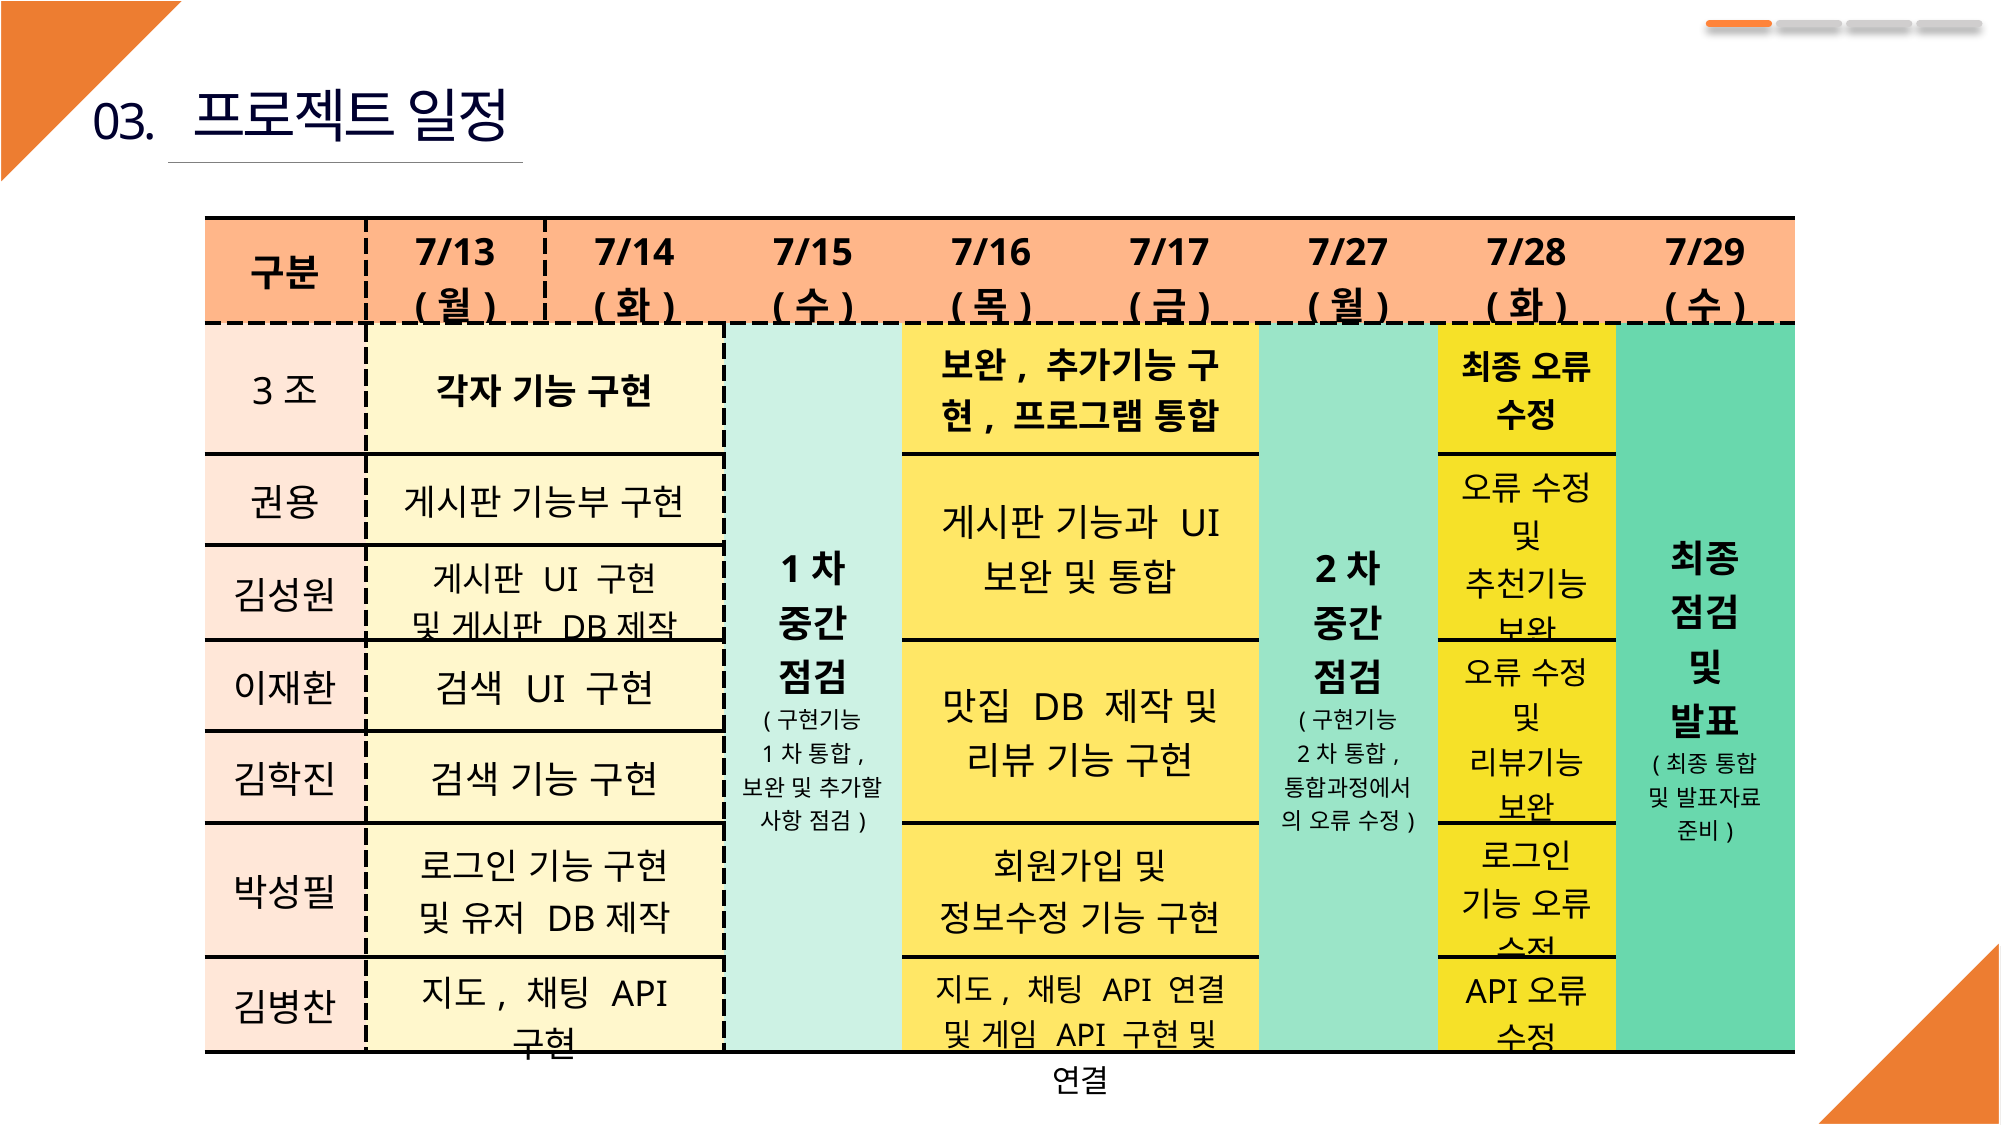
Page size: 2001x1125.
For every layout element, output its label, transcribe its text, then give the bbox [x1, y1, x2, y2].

table_cell 3조 [205, 323, 366, 452]
table_cell 2차 중간 점검 (구현기능 2차 통합, 통합과정에서의 오류 수정) [1259, 323, 1438, 1050]
table_header 7/29(수) [1616, 220, 1795, 323]
table_cell 로그인 기능 오류 수정 [1438, 825, 1616, 955]
table_cell 회원가입 및 정보수정 기능 구현 [902, 825, 1259, 955]
table_header 7/15(수) [724, 220, 902, 323]
table_header 7/17(금) [1080, 220, 1259, 323]
table_cell 오류 수정 및 추천기능 보완 [1438, 456, 1616, 638]
table_cell 오류 수정 및 리뷰기능 보완 [1438, 642, 1616, 821]
table_cell 김성원 [205, 547, 366, 638]
table_cell 게시판 UI 구현 및 게시판 DB제작 [366, 547, 724, 638]
table_cell 검색 UI 구현 [366, 642, 724, 729]
table_cell API오류 수정 [1438, 959, 1616, 1050]
table_cell 보완, 추가기능 구현, 프로그램 통합 [902, 323, 1259, 452]
table_cell 김병찬 [205, 959, 366, 1050]
table_cell 이재환 [205, 642, 366, 729]
text_box 프로젝트 일정 [177, 71, 526, 157]
table_cell 최종 점검 및 발표 (최종 통합 및 발표자료 준비) [1616, 323, 1795, 1050]
table_cell 각자 기능 구현 [366, 323, 724, 452]
table_cell 김학진 [205, 733, 366, 821]
table_header 7/28(화) [1438, 220, 1616, 323]
table_cell 박성필 [205, 825, 366, 955]
table_cell 게시판 기능과 UI 보완 및 통합 [902, 456, 1259, 638]
text_box 03. [78, 81, 172, 157]
table_header 7/13(월) [366, 220, 545, 323]
table_cell 최종 오류 수정 [1438, 323, 1616, 452]
table_cell 1차 중간 점검 (구현기능 1차 통합, 보완 및 추가할 사항 점검) [724, 323, 902, 1050]
table_header 구분 [205, 220, 366, 323]
table_cell 지도, 채팅 API 구현 [366, 959, 724, 1050]
table_cell 맛집 DB 제작 및 리뷰 기능 구현 [902, 642, 1259, 821]
table_cell 검색 기능 구현 [366, 733, 724, 821]
table_cell 로그인 기능 구현 및 유저 DB제작 [366, 825, 724, 955]
table_header 7/14(화) [545, 220, 724, 323]
table_cell 지도, 채팅 API 연결 및 게임 API 구현 및 연결 [902, 959, 1259, 1050]
table_header 7/16(목) [902, 220, 1080, 323]
table_cell 권용 [205, 456, 366, 543]
table_cell 게시판 기능부 구현 [366, 456, 724, 543]
table_header 7/27(월) [1259, 220, 1438, 323]
